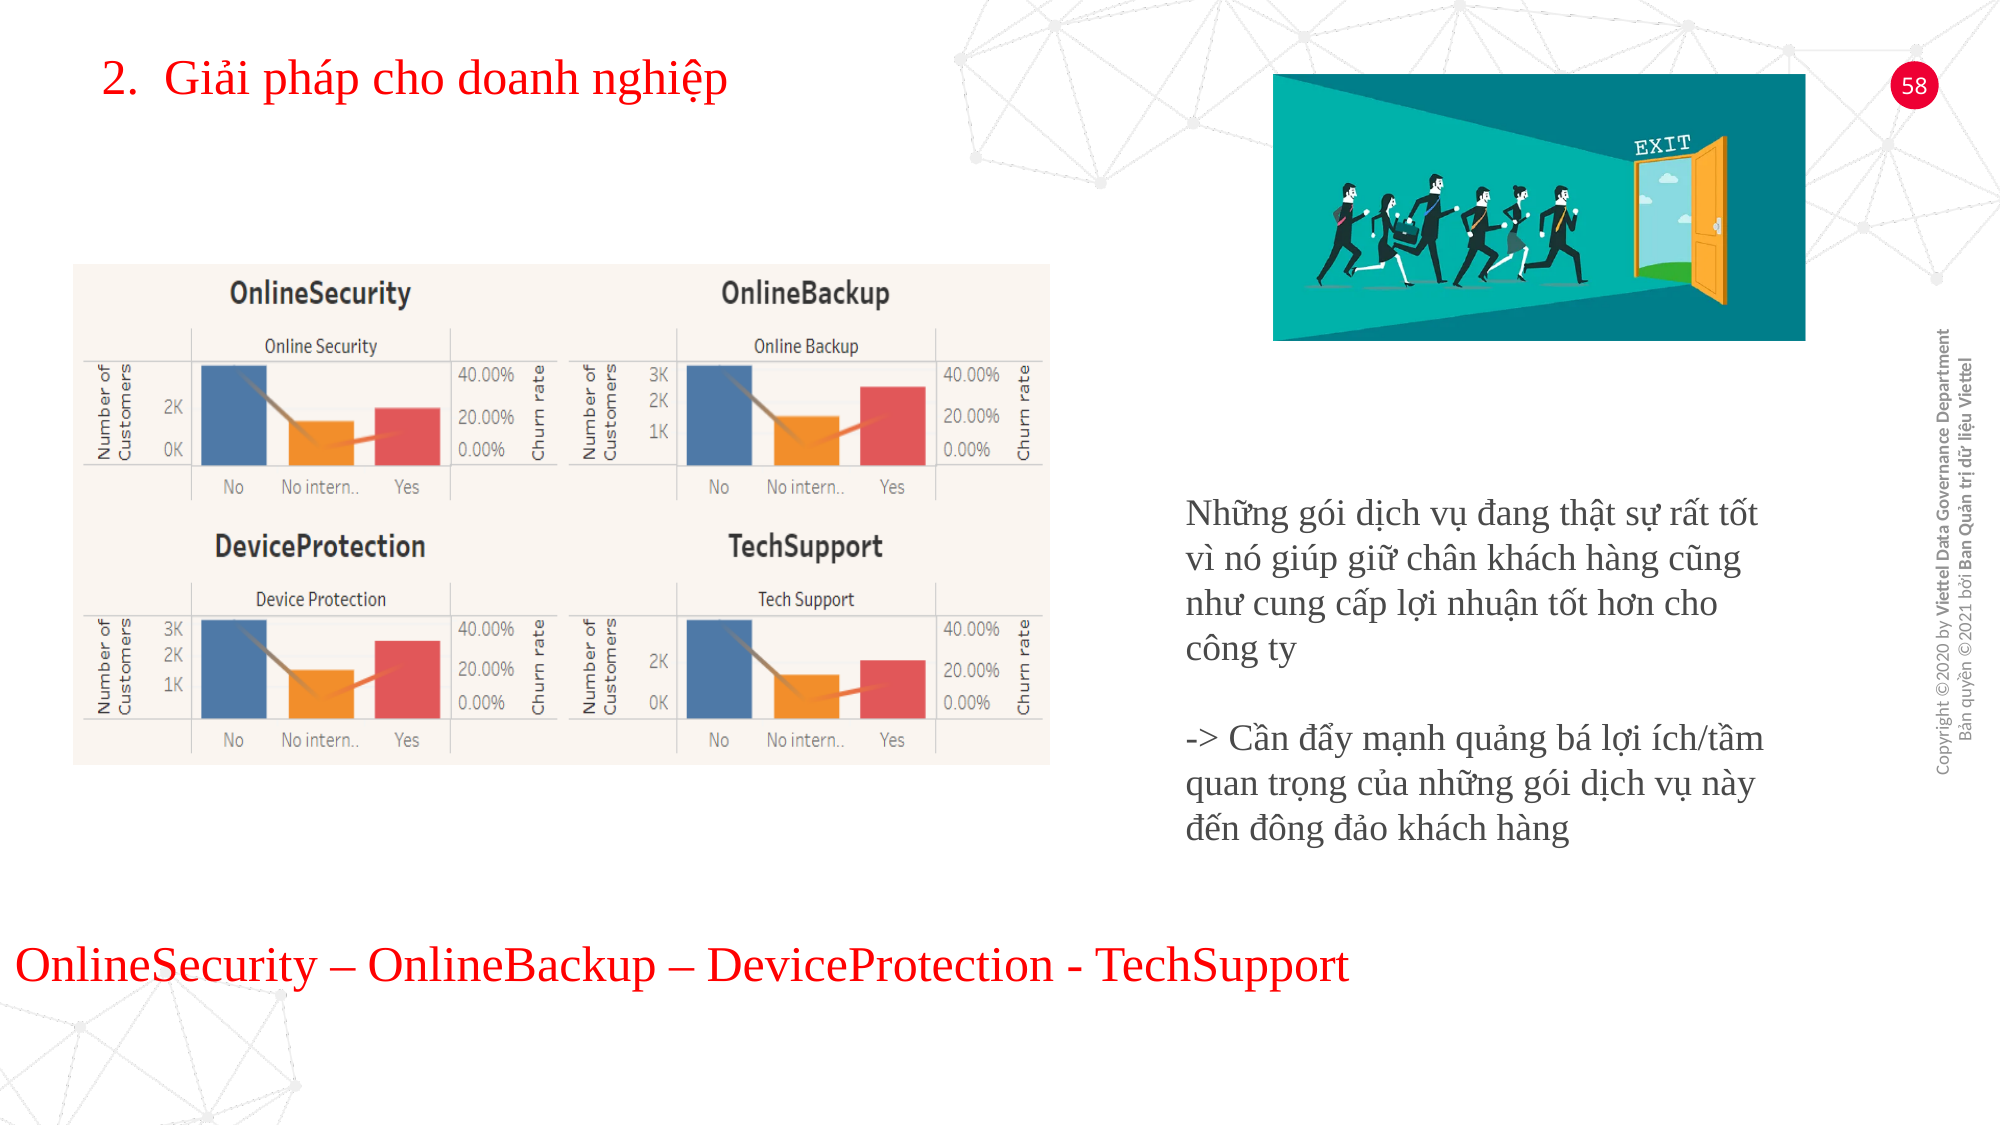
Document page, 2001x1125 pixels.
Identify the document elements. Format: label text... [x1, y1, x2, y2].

text_box 2. Giải pháp cho doanh nghiệp [86, 37, 898, 113]
picture [0, 0, 2000, 1125]
text_box Những gói dịch vụ đang thật sự rất tốt vì nó giúp giữ chân khách hàng cũng như cung cấp lợi nhuận tốt hơn cho công ty -> Cần đẩy mạnh quảng bá lợi ích/tầm quan trọng của những gói dịch vụ này đến đông đảo khách hàng [1170, 480, 1787, 856]
text_box OnlineSecurity – OnlineBackup – DeviceProtection - TechSupport [0, 923, 1434, 999]
